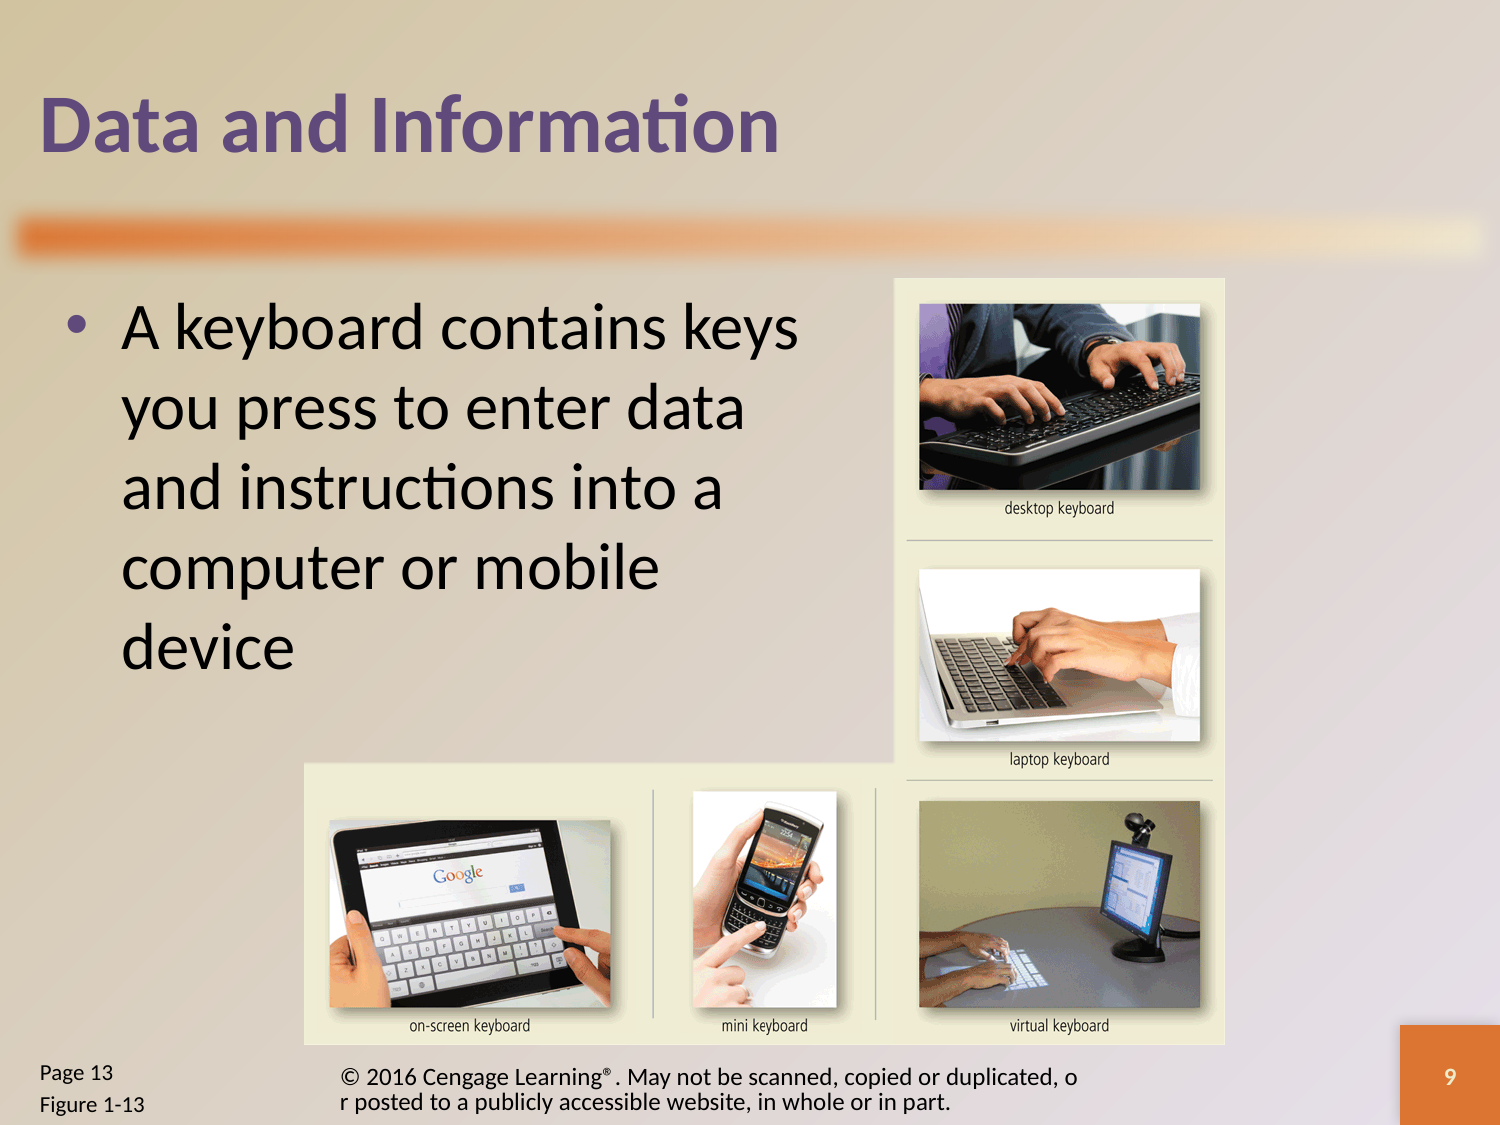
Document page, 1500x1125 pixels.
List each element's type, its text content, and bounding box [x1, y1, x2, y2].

title Data and Information [24, 24, 1475, 213]
list Page 13 Figure 1-13 [24, 1050, 300, 1125]
picture [304, 278, 1226, 1046]
footer © 2016 Cengage Learning®. May not be scanned, copied or duplicated, or posted to a publicly accessible website, in whole or in part. [324, 1054, 1100, 1105]
list A keyboard contains keys you press to enter data and instructions into a computer or mobile device [50, 275, 863, 746]
